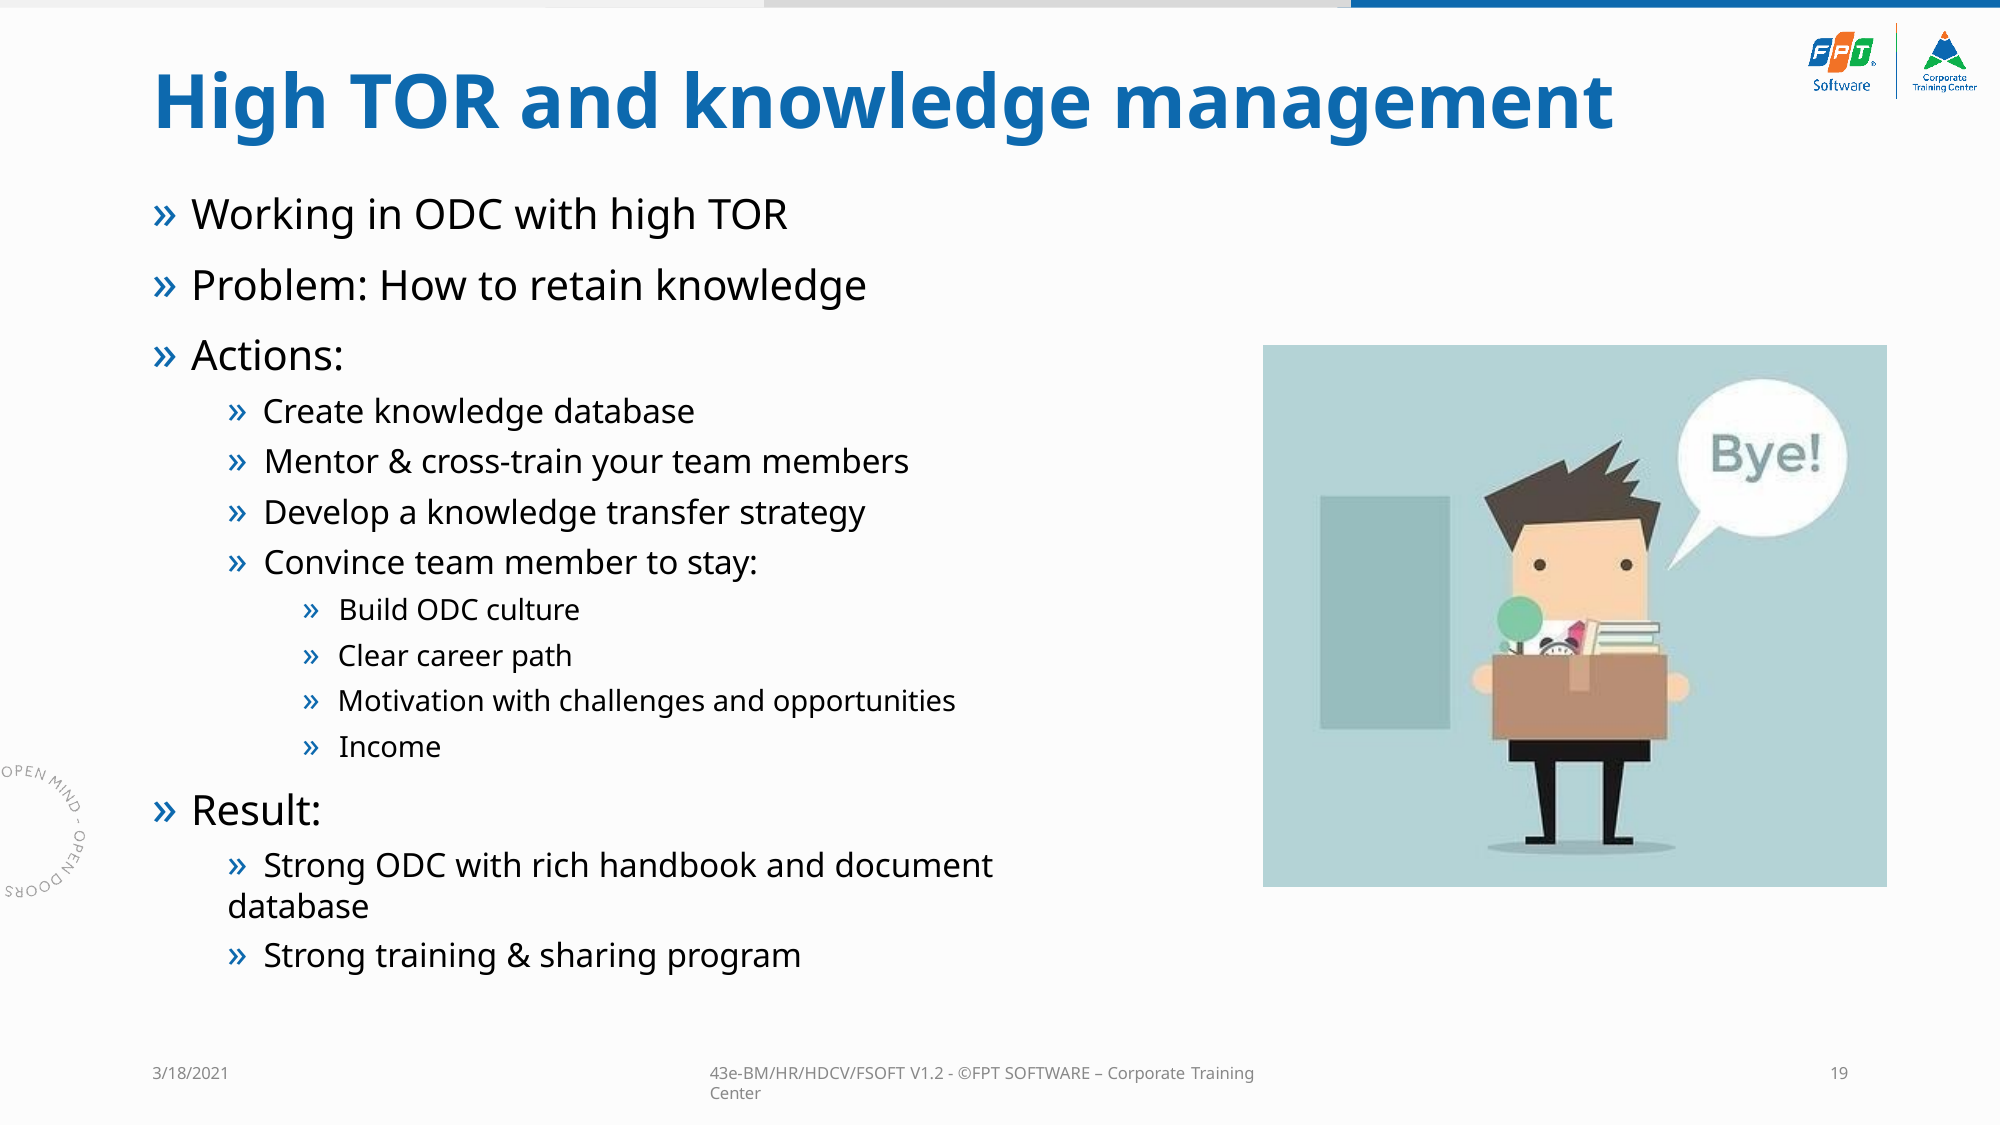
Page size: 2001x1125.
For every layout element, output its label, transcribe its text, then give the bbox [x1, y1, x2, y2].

picture [0, 740, 110, 917]
picture [1808, 23, 1977, 99]
slide_number 19 [1823, 1059, 1857, 1125]
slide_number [150, 1059, 231, 1125]
title High TOR and knowledge management [150, 51, 1718, 242]
footer 43e-BM/HR/HDCV/FSOFT V1.2 - ©FPT SOFTWARE – Corporate Training Center [707, 1059, 1294, 1125]
text_box » Working in ODC with high TOR » Problem: How to retain knowledge » Actions: » Create knowledge database » Mentor & cross-train your team members » Develop a knowledge transfer strategy » Convince team member to stay: » Build ODC culture » Clear career path » Motivation with challenges and opportunities » Income » Result: » Strong ODC with rich handbook and document database » Strong training & sharing program [150, 242, 1100, 976]
picture [1263, 345, 1888, 888]
